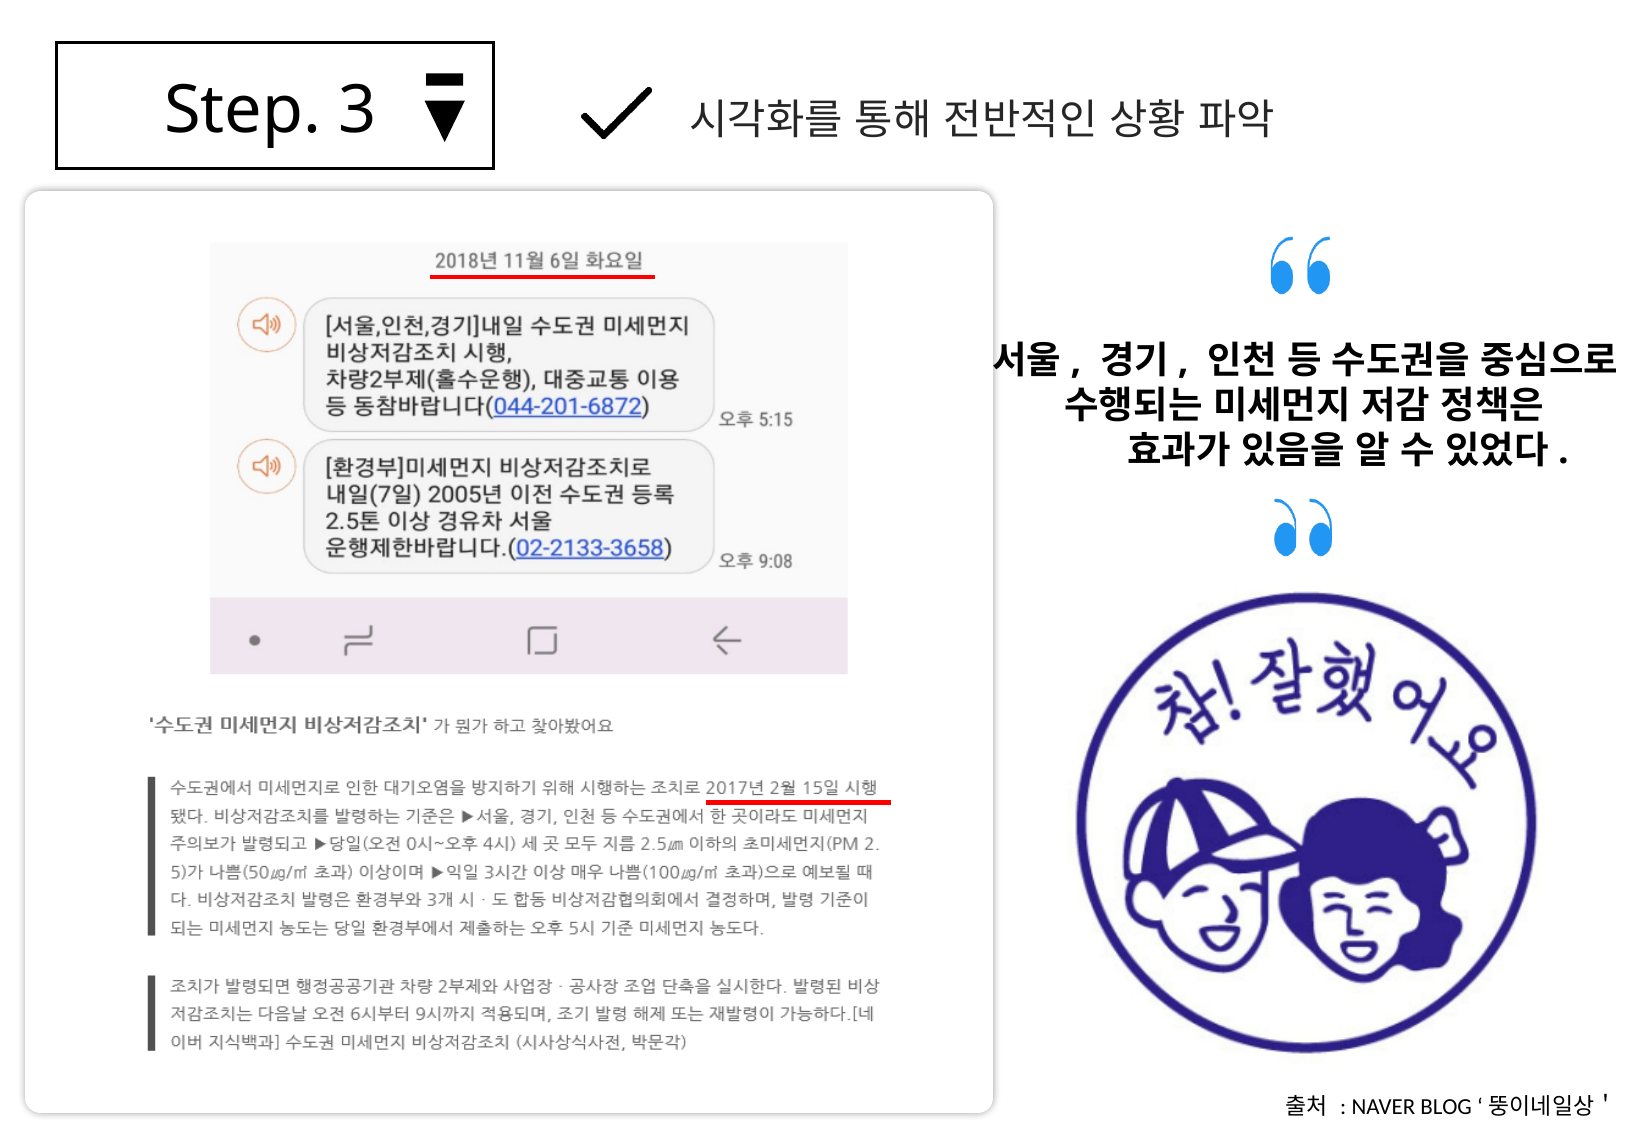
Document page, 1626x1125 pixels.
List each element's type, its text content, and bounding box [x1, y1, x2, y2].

picture [580, 77, 652, 148]
text_box 시각화를 통해 전반적인 상황 파악 [674, 85, 1625, 201]
picture [56, 221, 963, 1083]
picture [1057, 573, 1558, 1074]
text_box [56, 42, 494, 169]
text_box 출처 : NAVER BLOG ‘뚱이네일상＇ [1270, 1084, 1625, 1125]
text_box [977, 229, 1625, 563]
